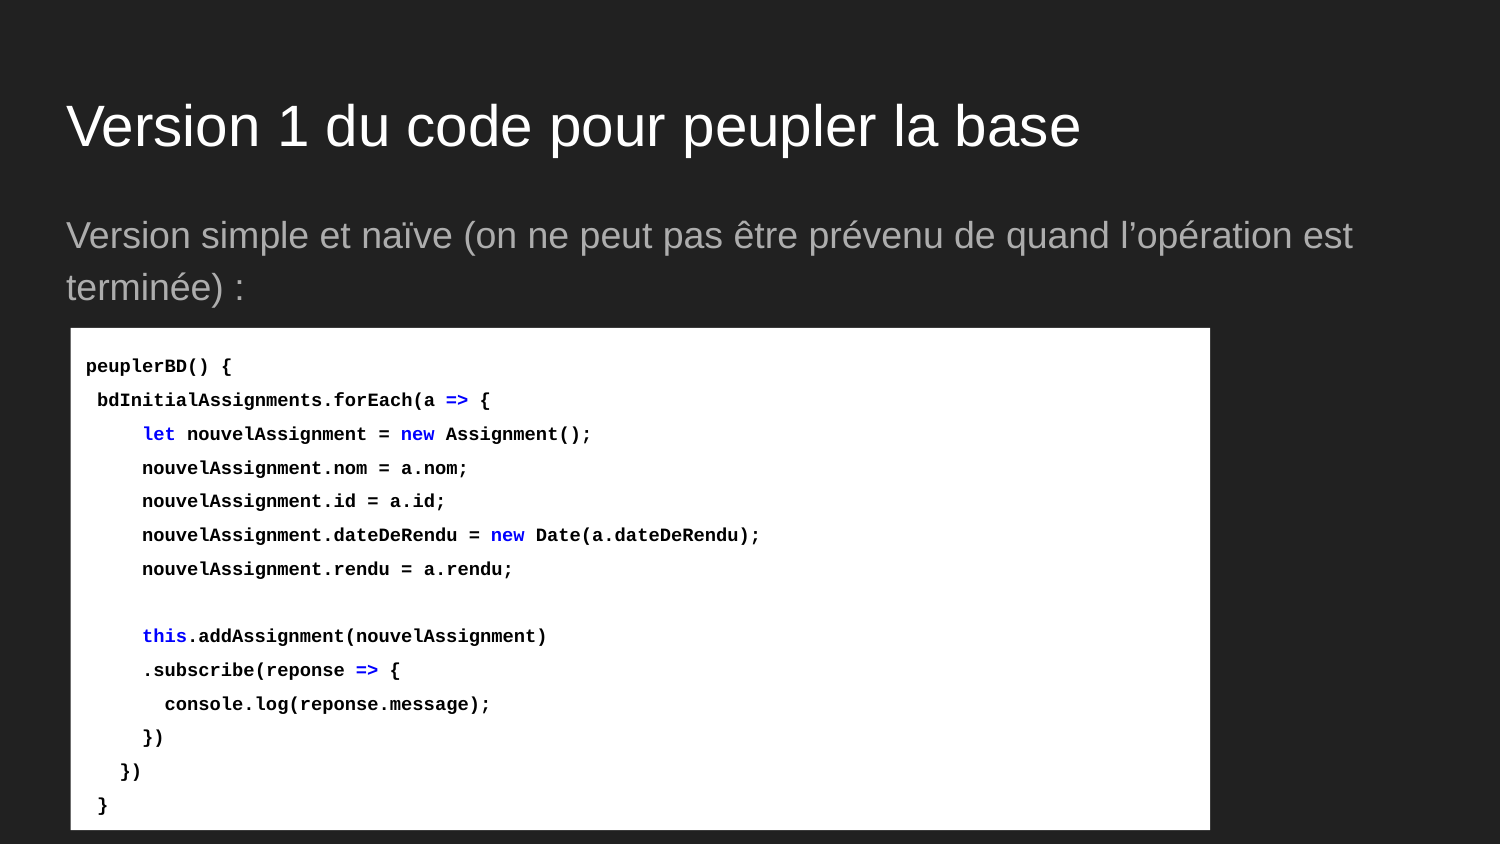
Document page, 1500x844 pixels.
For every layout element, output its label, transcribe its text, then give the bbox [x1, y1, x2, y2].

list Version simple et naïve (on ne peut pas être prévenu de quand l’opération est terminée) : [51, 189, 1449, 750]
title Version 1 du code pour peupler la base [51, 72, 1449, 167]
text_box peuplerBD() { bdInitialAssignments.forEach(a => { let nouvelAssignment = new Assignment(); nouvelAssignment.nom = a.nom; nouvelAssignment.id = a.id; nouvelAssignment.dateDeRendu = new Date(a.dateDeRendu); nouvelAssignment.rendu = a.rendu; this.addAssignment(nouvelAssignment) .subscribe(reponse => { console.log(reponse.message); }) }) } [70, 327, 1211, 831]
